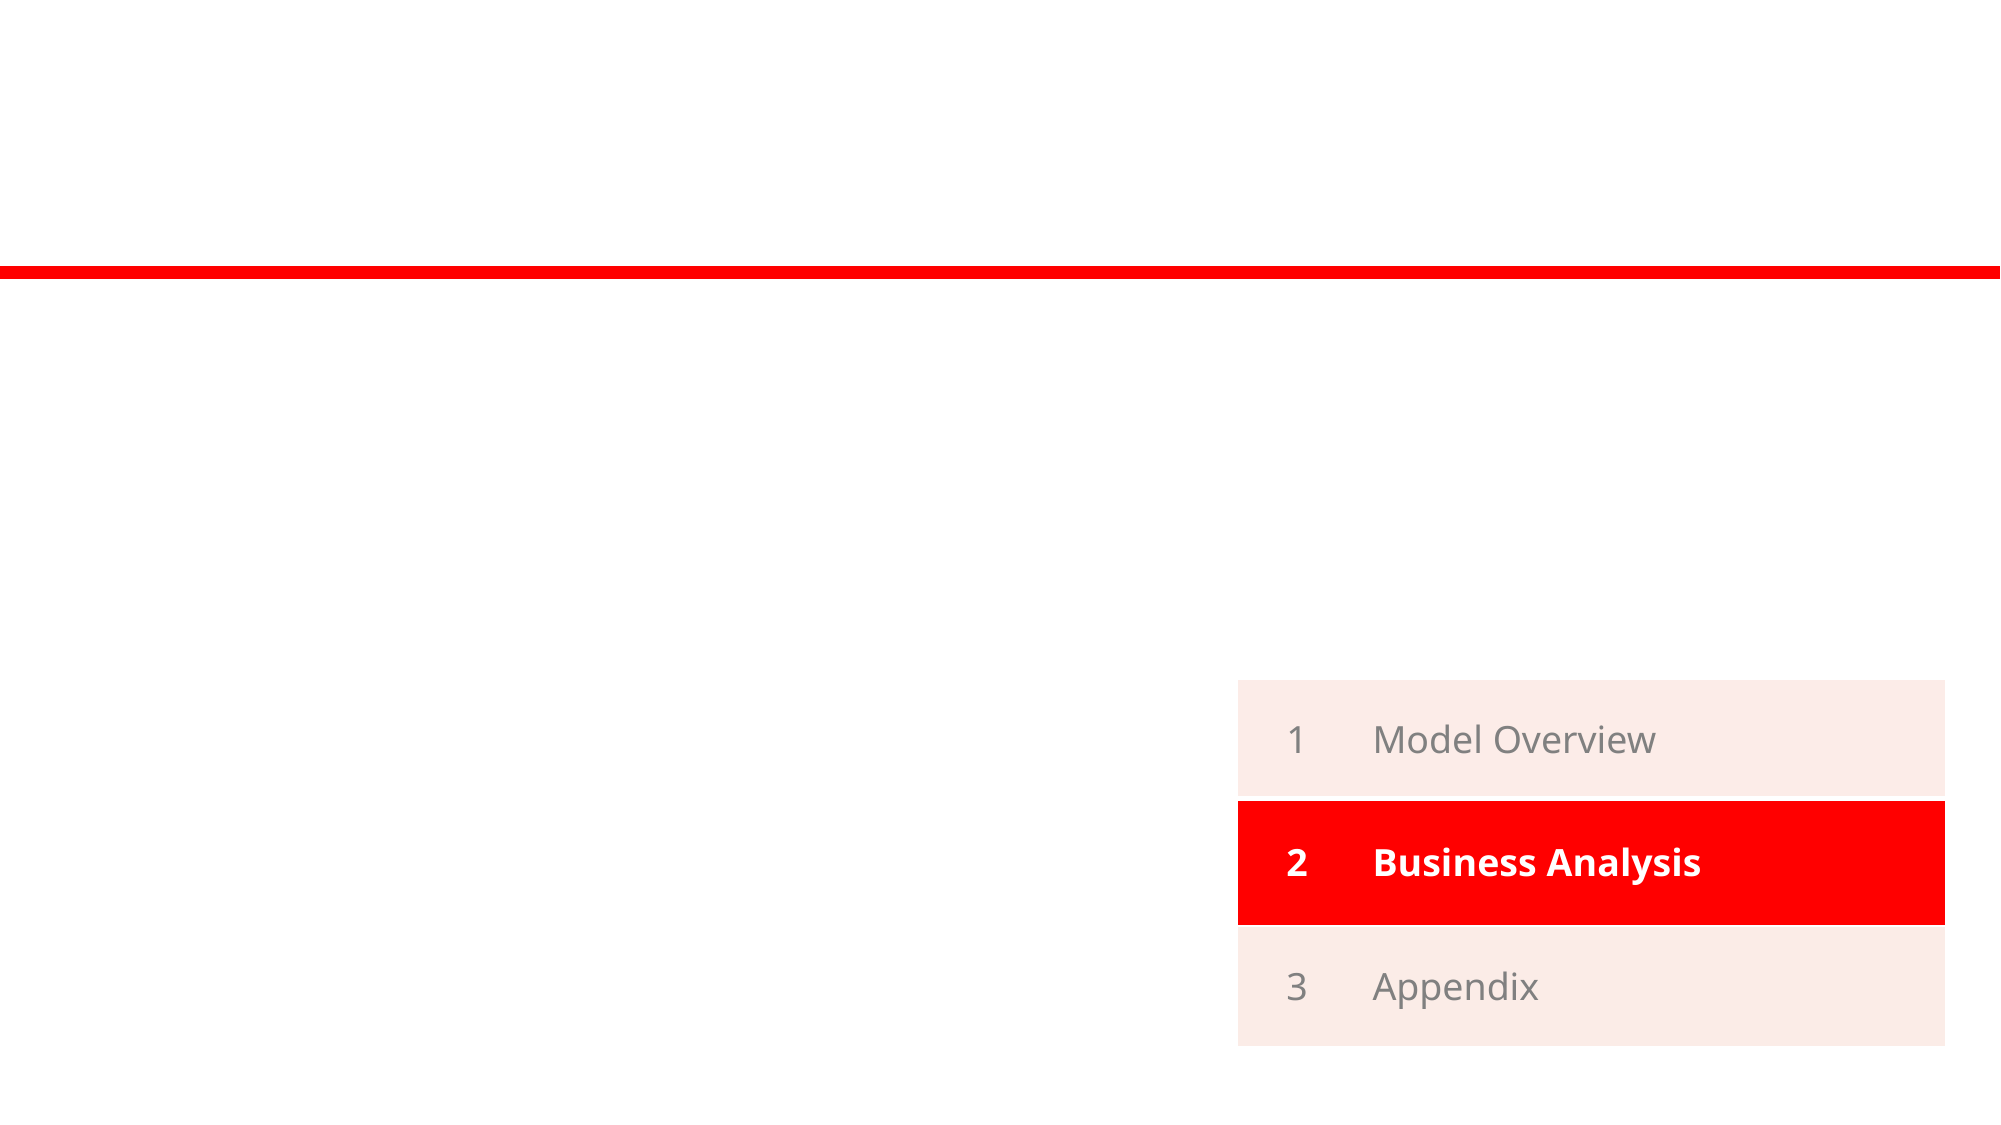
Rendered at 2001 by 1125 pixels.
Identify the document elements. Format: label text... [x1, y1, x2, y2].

table_header 1 [1238, 680, 1358, 796]
table_cell Appendix [1358, 927, 1945, 1046]
table_header Model Overview [1358, 680, 1945, 796]
table_cell Business Analysis [1358, 801, 1945, 925]
table_cell 3 [1238, 927, 1358, 1046]
table_cell 2 [1238, 801, 1358, 925]
